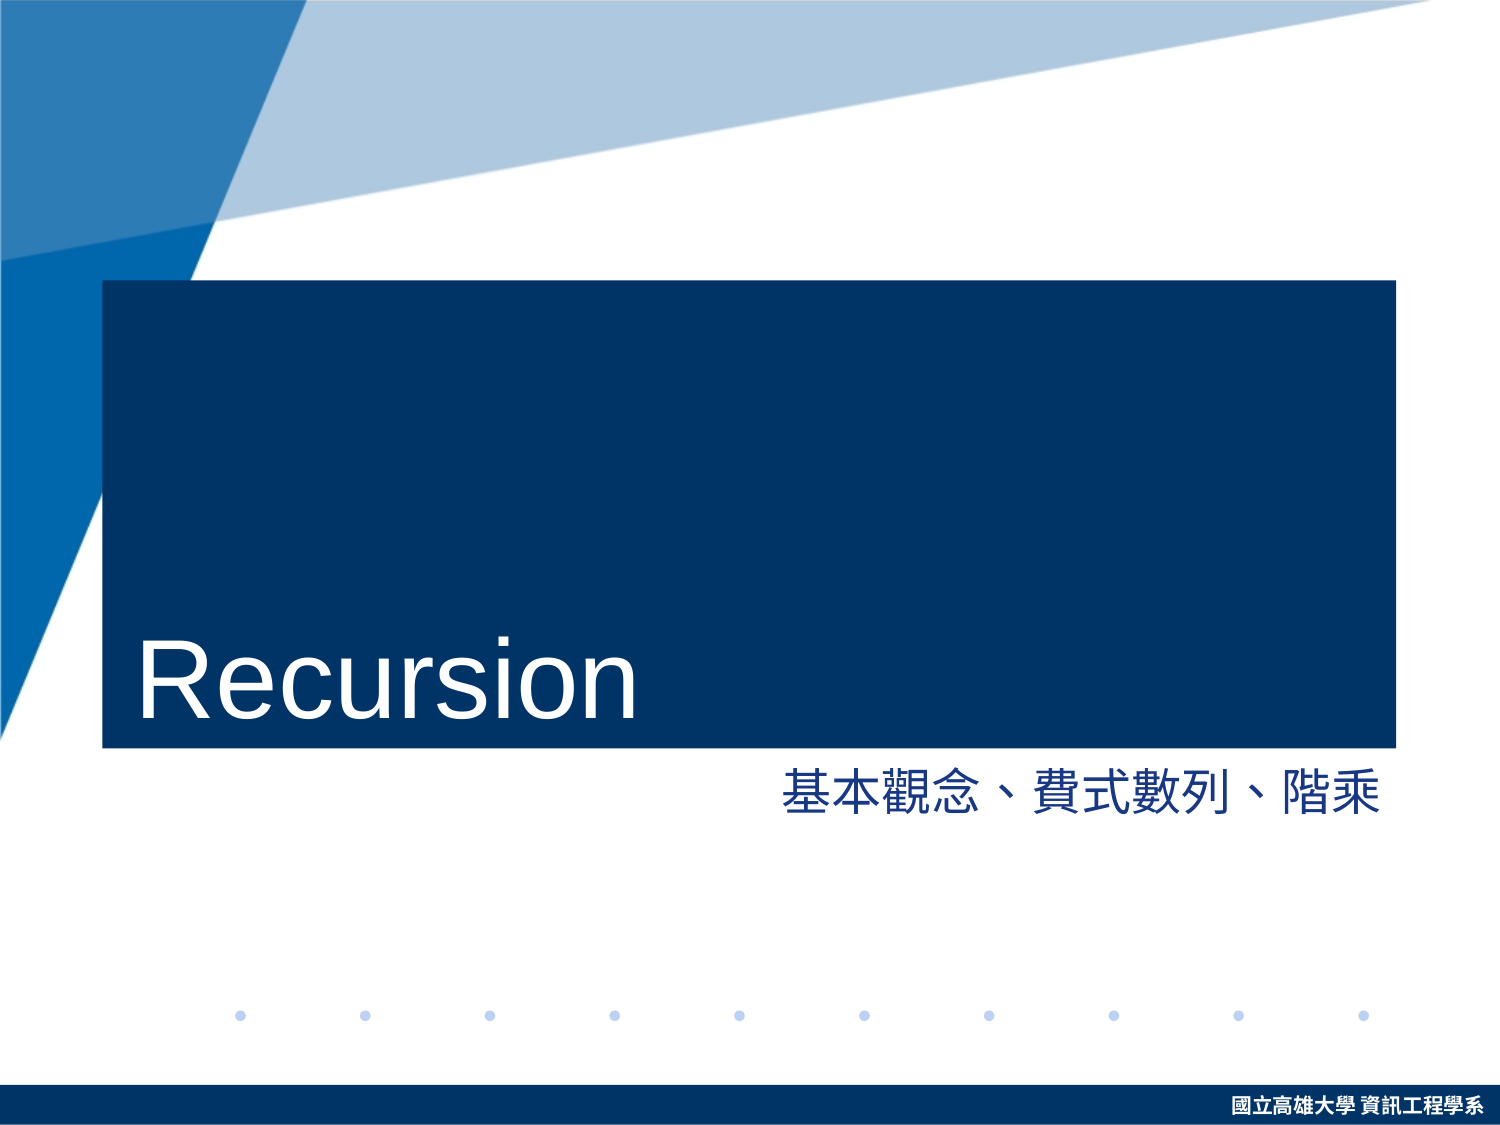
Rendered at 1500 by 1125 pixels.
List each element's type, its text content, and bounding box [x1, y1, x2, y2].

list 基本觀念、費式數列、階乘 [102, 752, 1397, 999]
title Recursion [102, 280, 1397, 749]
picture [0, 0, 1500, 842]
